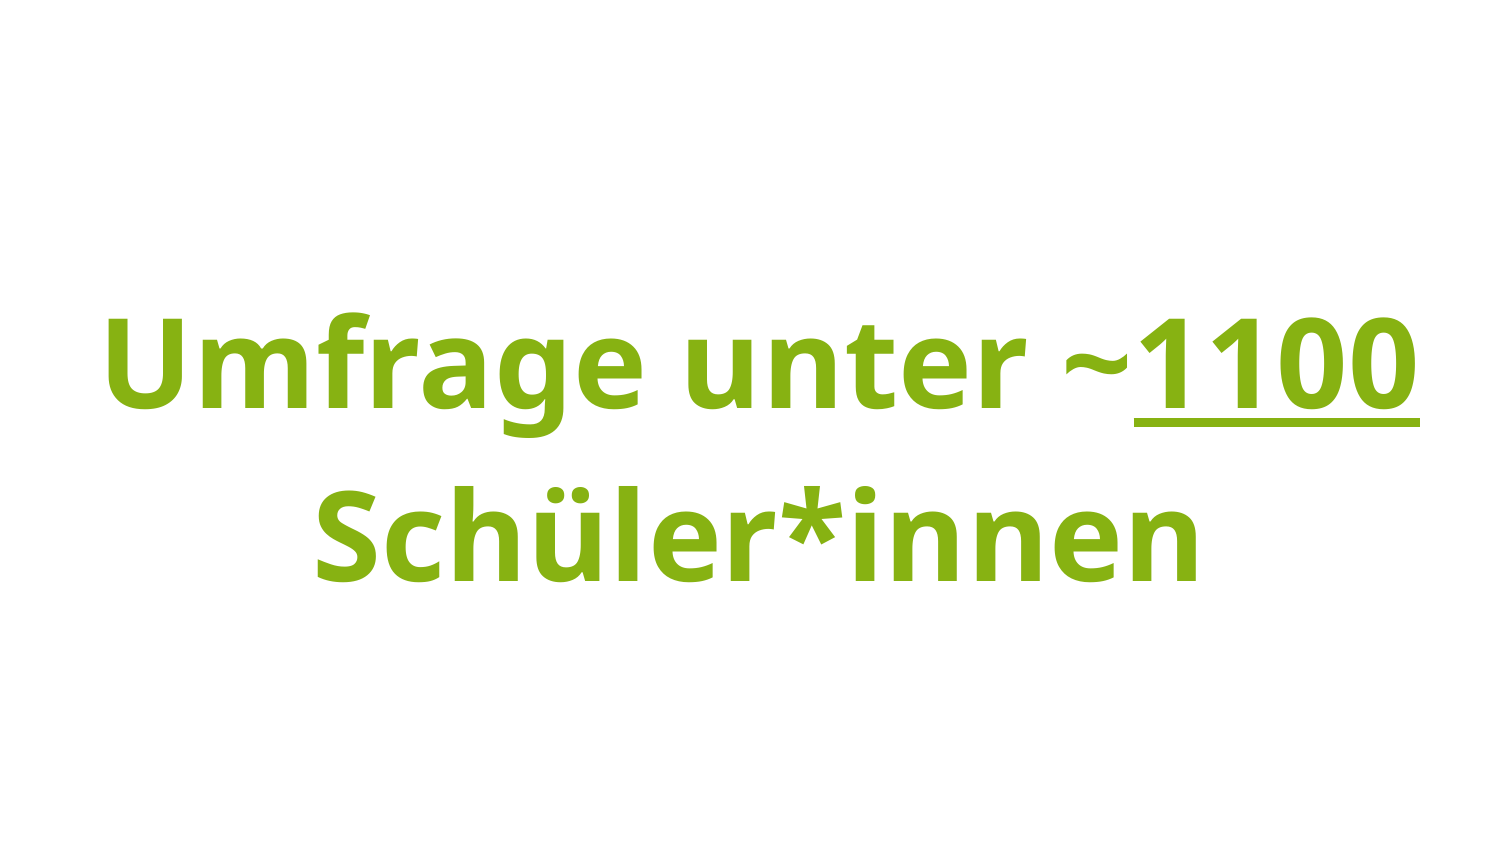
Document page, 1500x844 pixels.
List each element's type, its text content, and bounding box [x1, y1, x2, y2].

list Umfrage unter ~1100 Schüler*innen [51, 246, 1449, 598]
